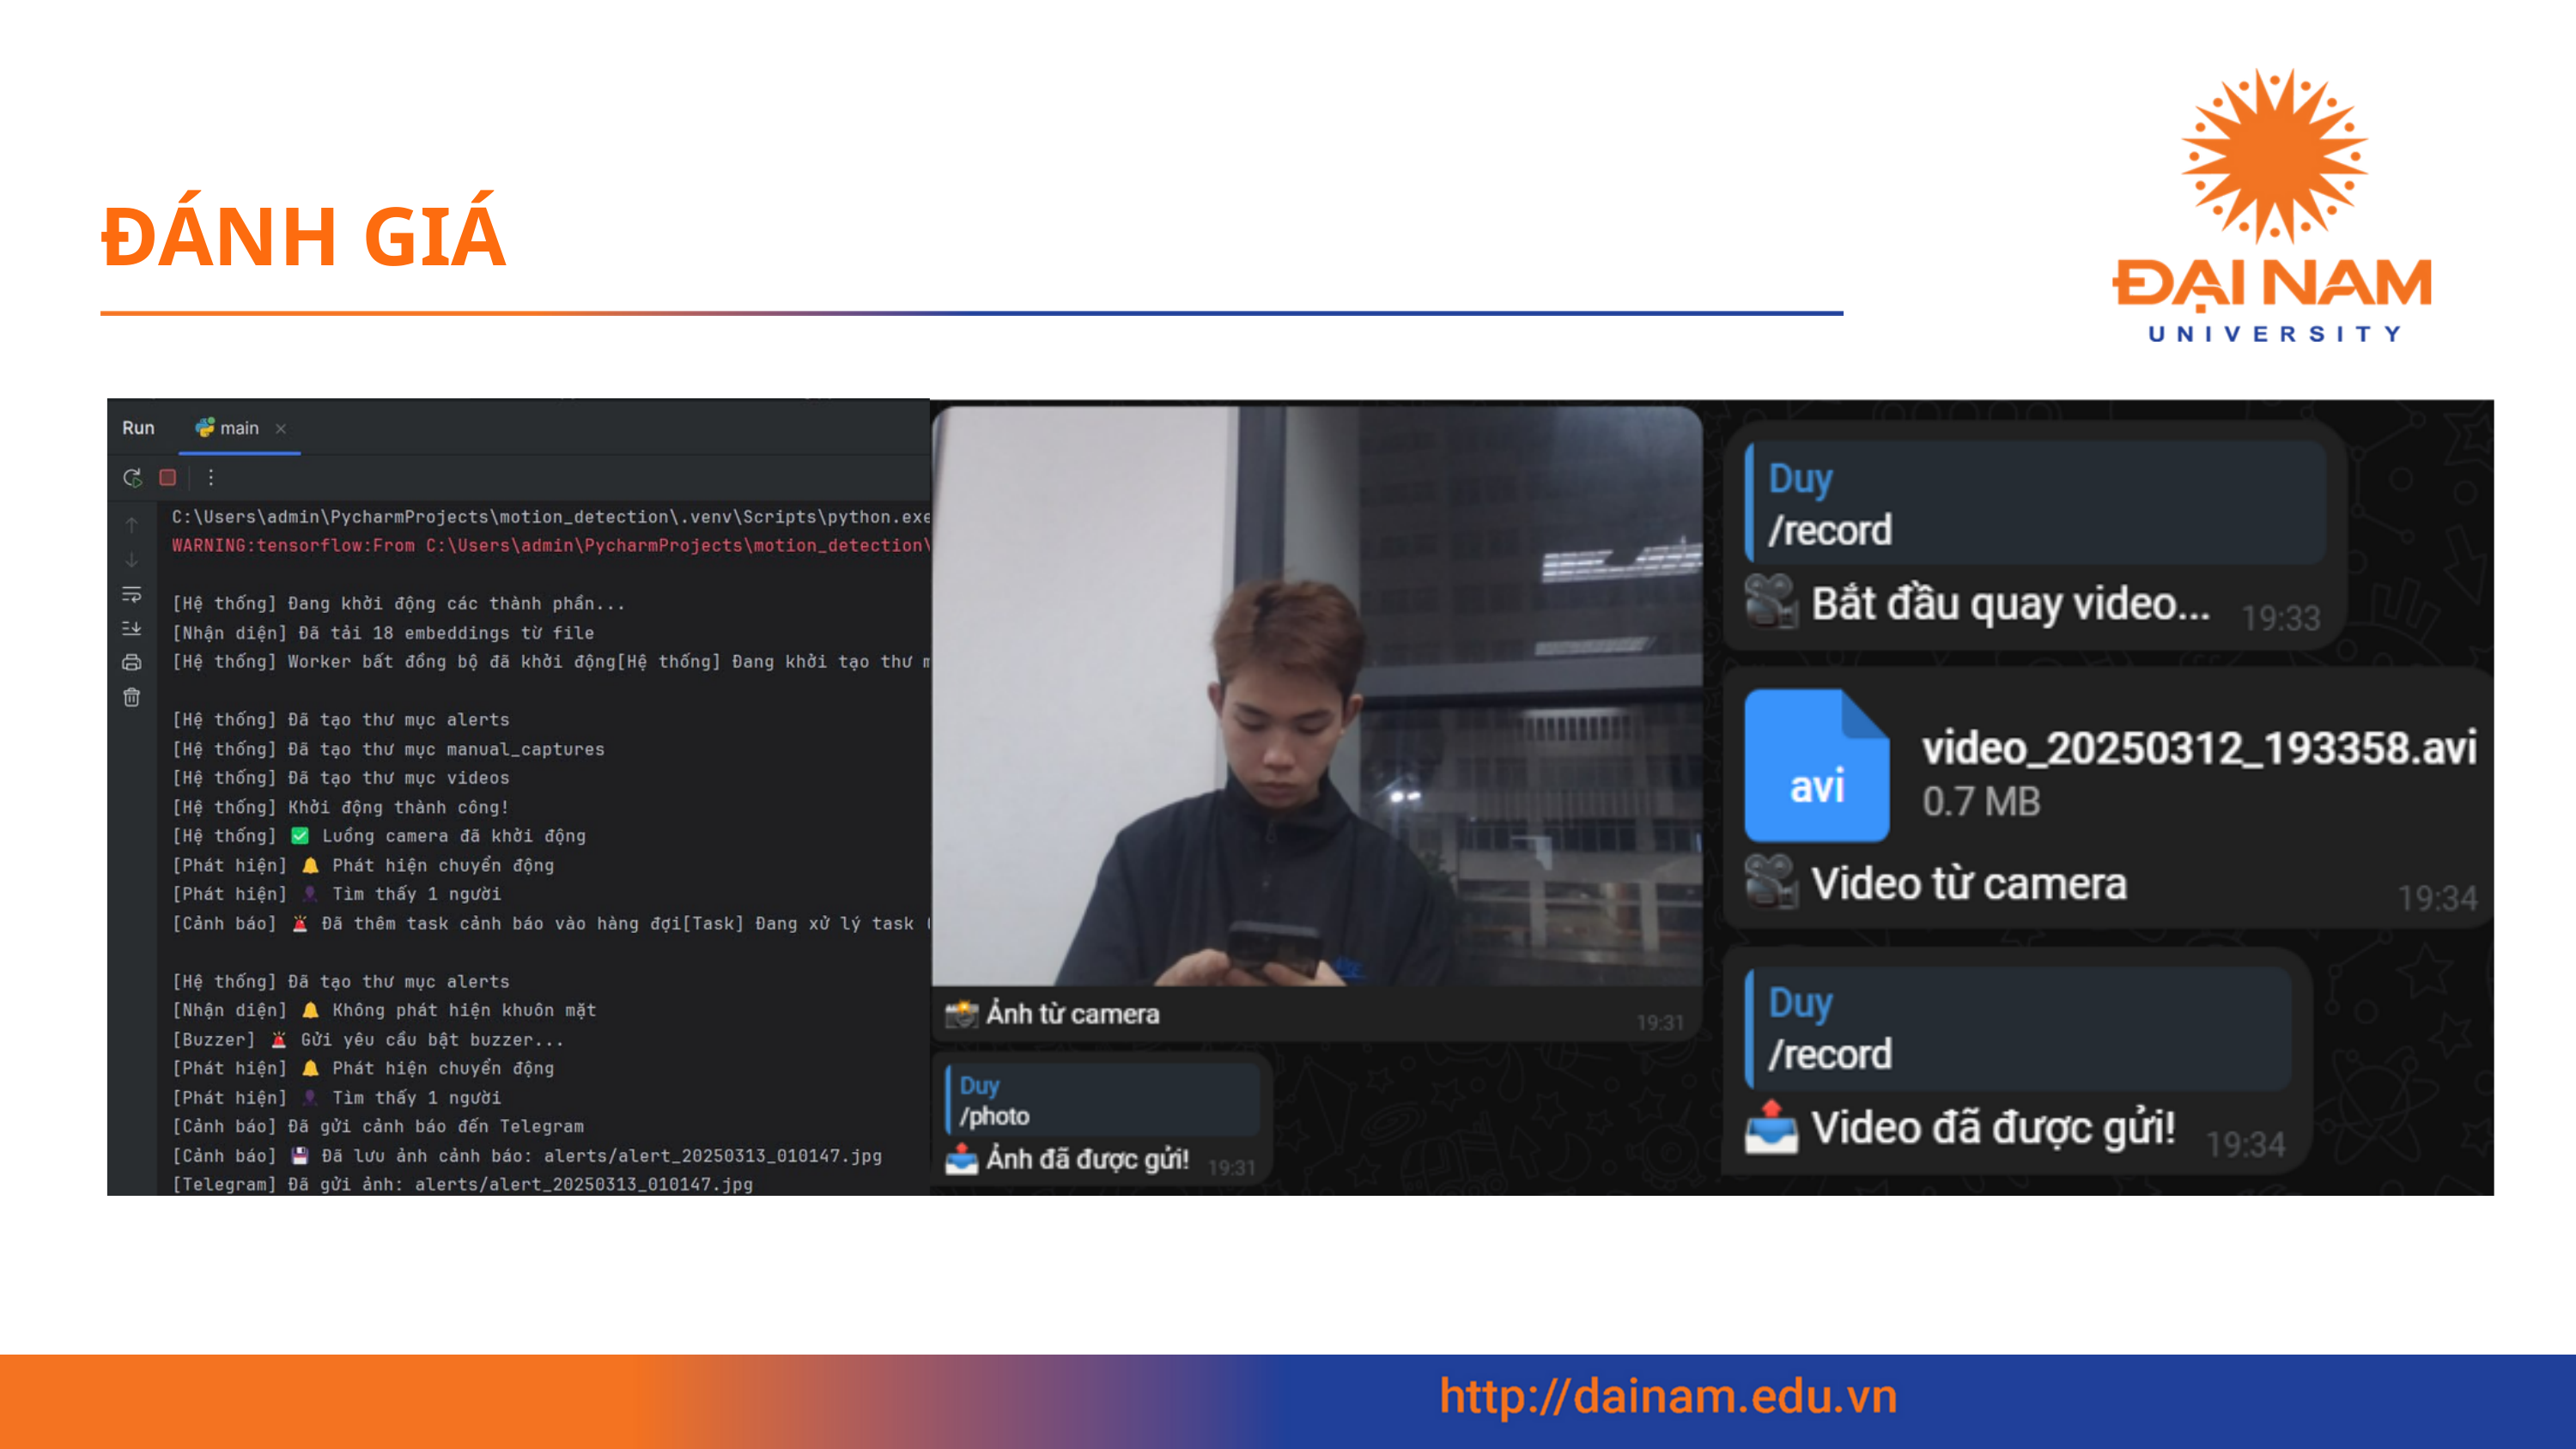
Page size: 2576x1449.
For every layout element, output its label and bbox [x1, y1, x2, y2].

text_box [2112, 67, 2432, 342]
text_box [0, 1355, 2576, 1449]
text_box [929, 398, 2494, 1196]
text_box [106, 398, 929, 1196]
text_box [100, 311, 1844, 317]
text_box [100, 186, 519, 301]
